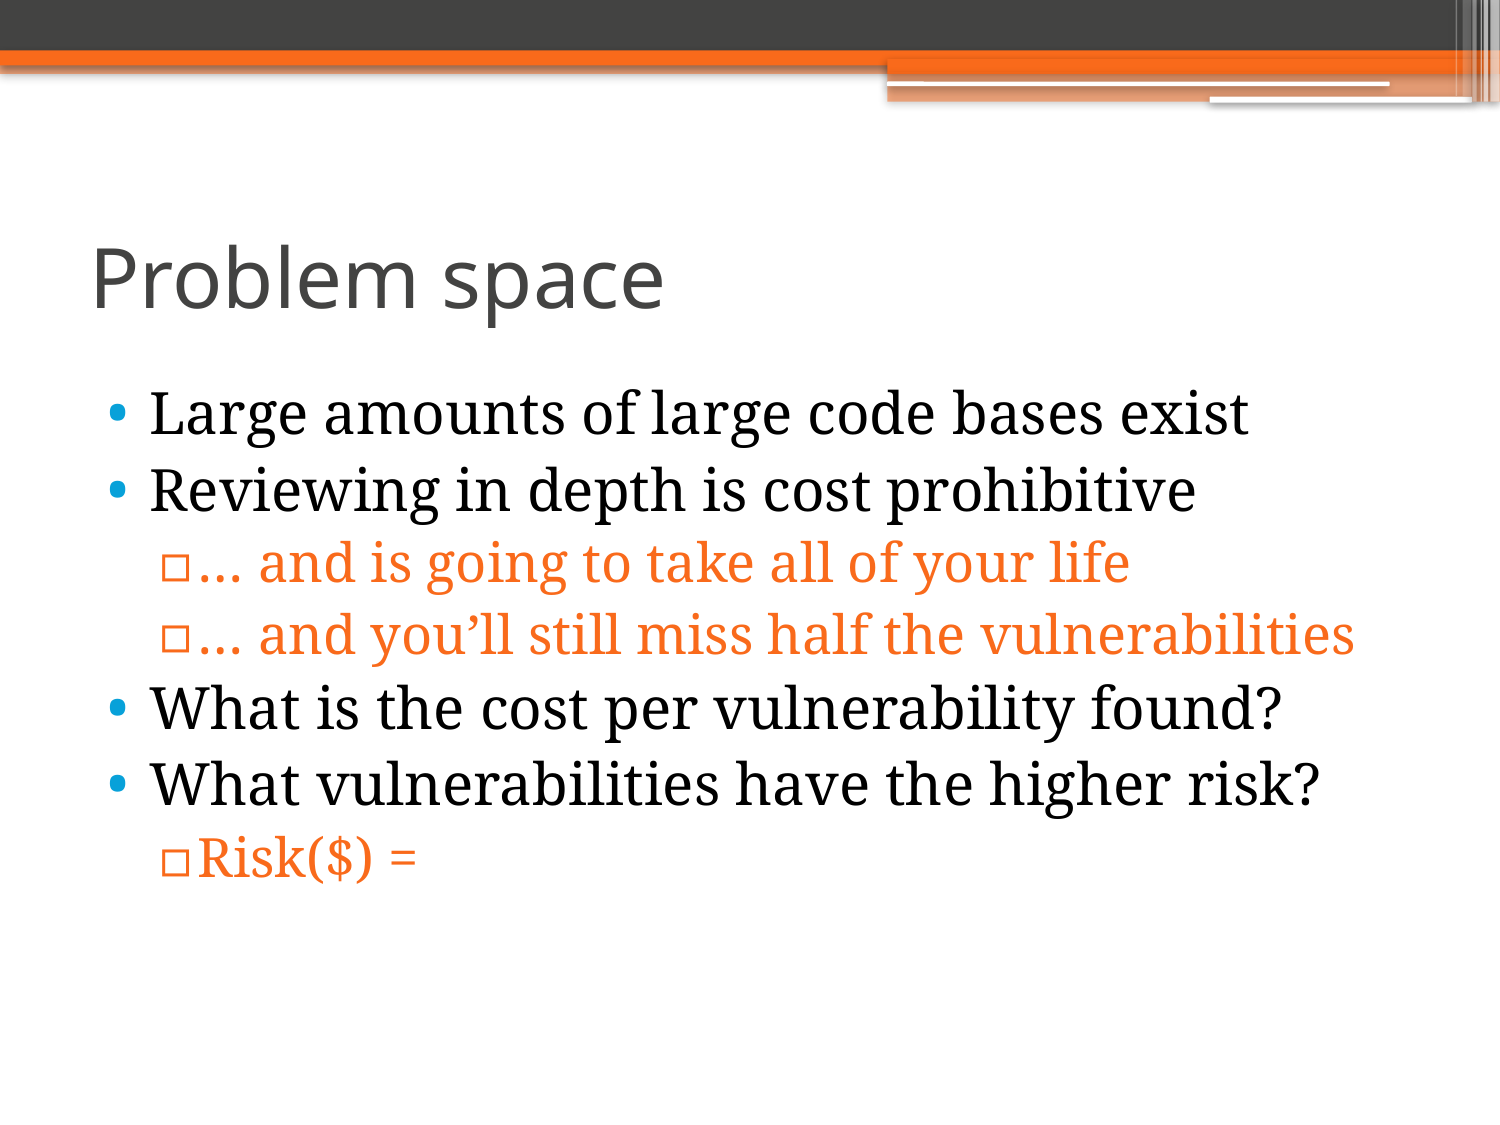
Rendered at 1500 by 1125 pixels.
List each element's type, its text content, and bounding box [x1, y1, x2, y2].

title Problem space [75, 187, 1425, 363]
